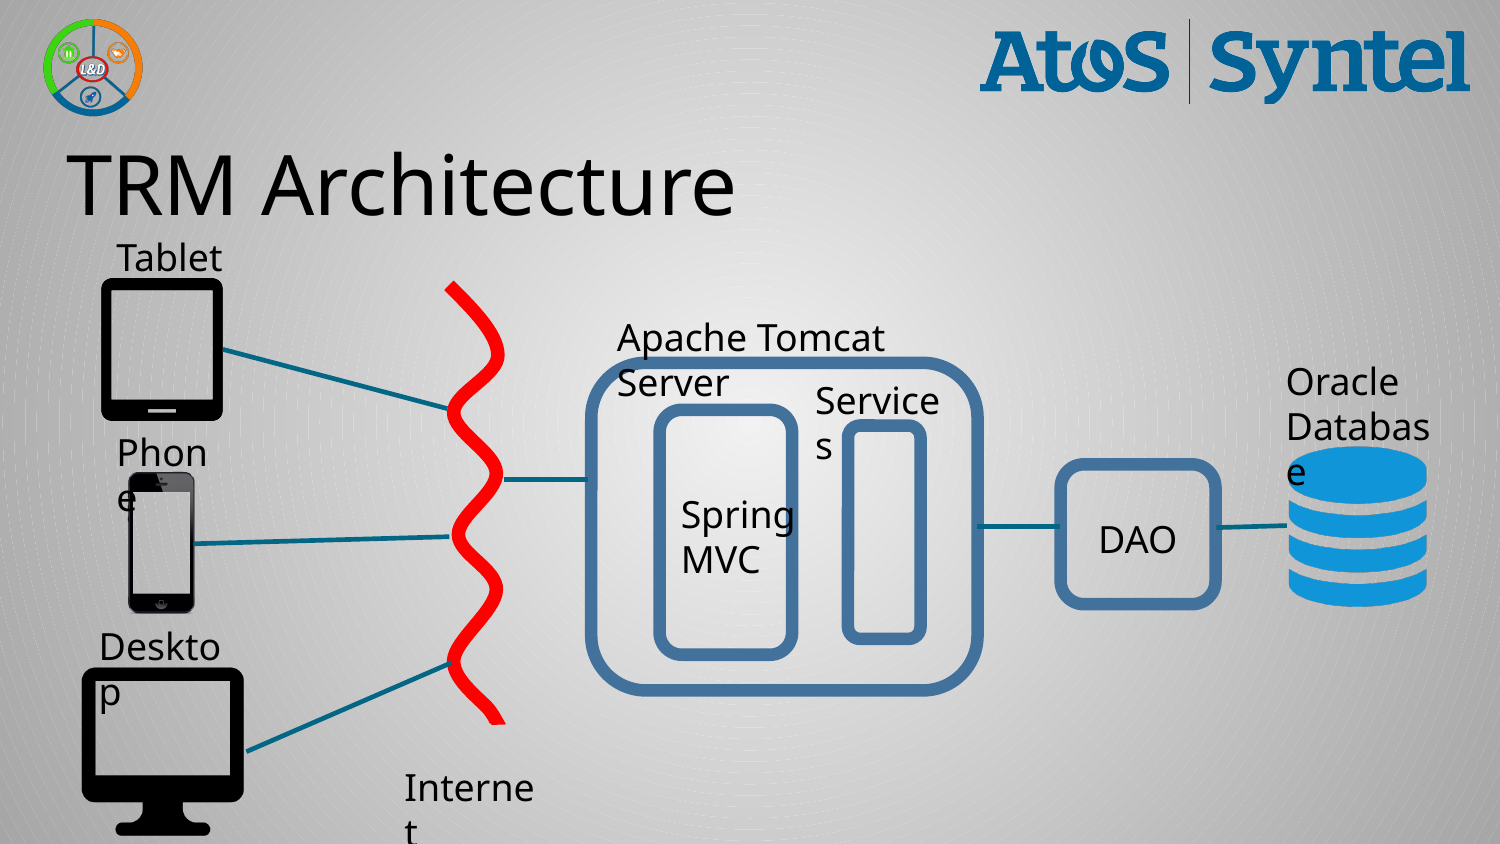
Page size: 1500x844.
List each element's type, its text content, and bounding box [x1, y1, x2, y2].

text_box [1060, 552, 1216, 605]
text_box Oracle Database [1270, 342, 1454, 394]
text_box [193, 536, 450, 544]
text_box Services [800, 362, 969, 413]
text_box Phone [101, 416, 234, 465]
text_box Apache Tomcat Server [601, 298, 999, 350]
text_box Spring MVC [665, 476, 835, 528]
text_box Internet [389, 748, 558, 800]
picture [1265, 434, 1450, 619]
picture [77, 667, 247, 837]
title TRM Architecture [51, 116, 1449, 211]
text_box [847, 425, 921, 639]
text_box [448, 285, 498, 719]
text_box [222, 349, 448, 409]
picture [979, 18, 1470, 104]
text_box Desktop [83, 608, 252, 659]
text_box [1060, 464, 1216, 501]
picture [14, 0, 175, 148]
picture [118, 464, 207, 624]
text_box [659, 409, 793, 655]
picture [101, 278, 224, 421]
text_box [246, 662, 452, 752]
text_box [591, 362, 978, 691]
text_box DAO [1053, 501, 1223, 552]
text_box Tablet [101, 219, 257, 271]
